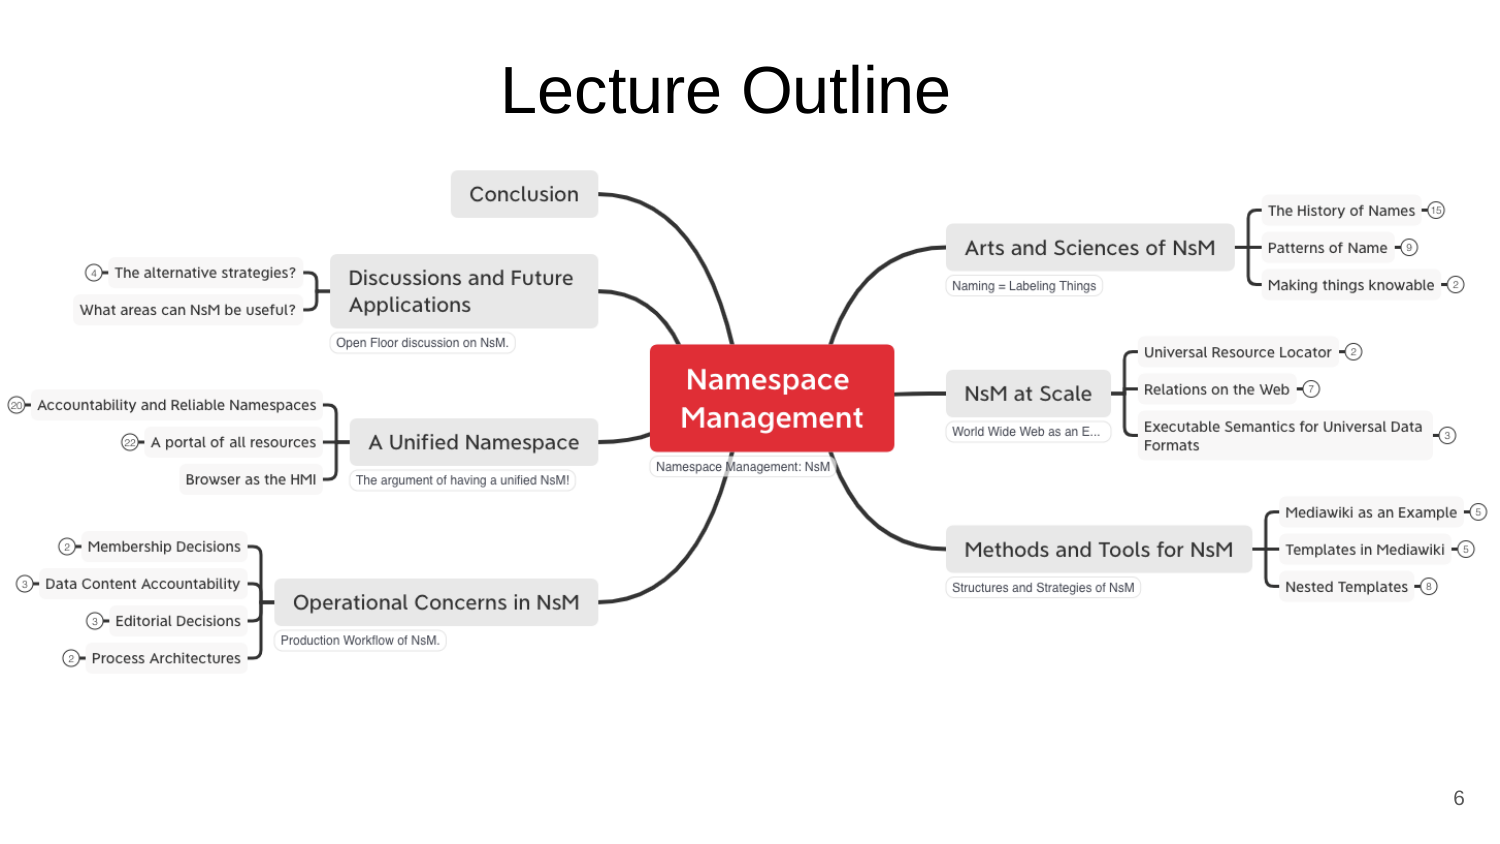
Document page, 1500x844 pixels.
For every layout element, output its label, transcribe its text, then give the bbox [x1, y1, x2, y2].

title Lecture Outline [57, 31, 1396, 158]
slide_number 6 [1389, 764, 1480, 830]
picture [0, 160, 1500, 684]
